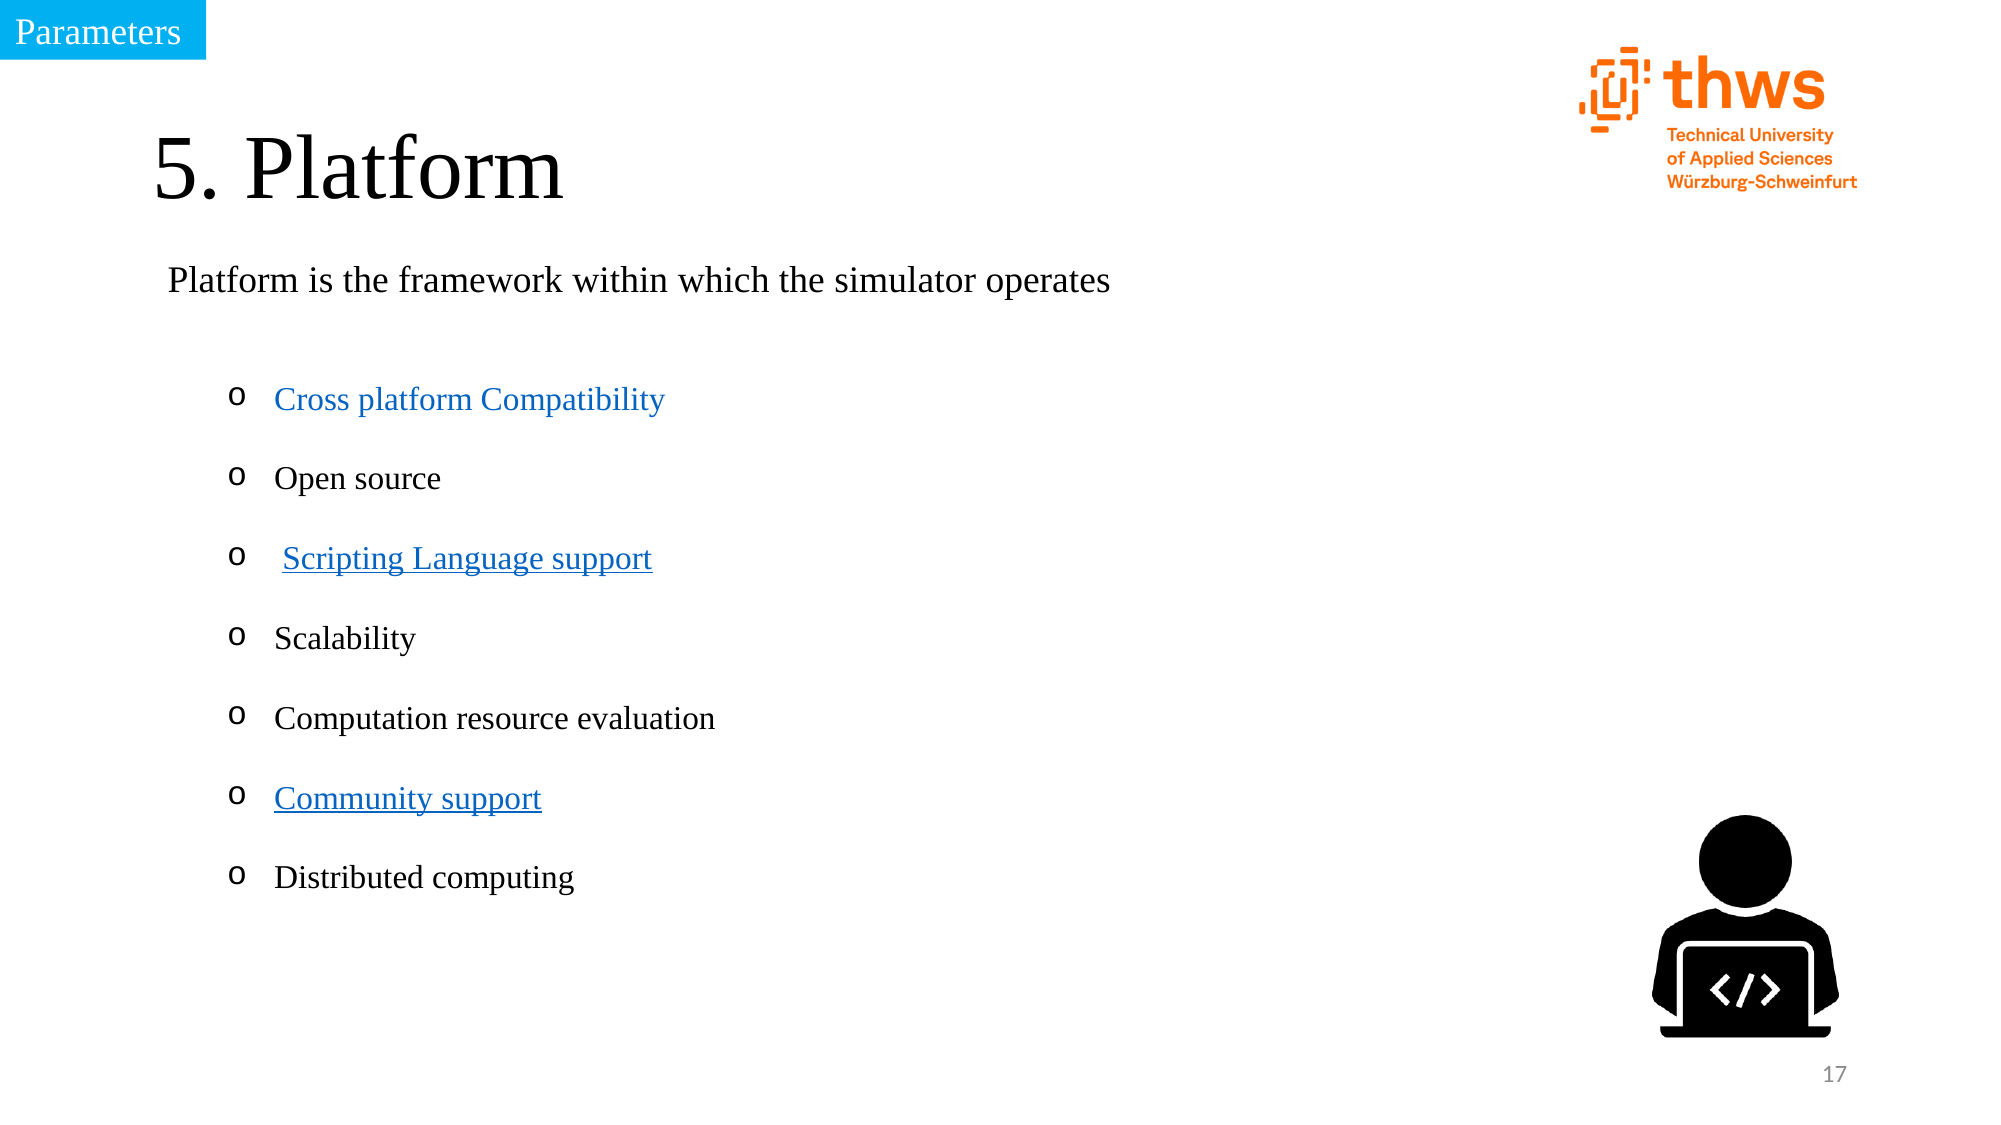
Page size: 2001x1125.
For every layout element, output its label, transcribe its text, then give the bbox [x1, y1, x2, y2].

title 5. Platform [137, 59, 1863, 278]
text_box Cross platform Compatibility Open source Scripting Language support Scalability Computation resource evaluation Community support Distributed computing [137, 329, 1338, 983]
text_box Parameters [0, 0, 207, 60]
picture [1561, 28, 1885, 216]
slide_number 17 [1412, 1042, 1863, 1103]
text_box Platform is the framework within which the simulator operates [152, 247, 1127, 308]
picture [1605, 774, 1885, 1053]
